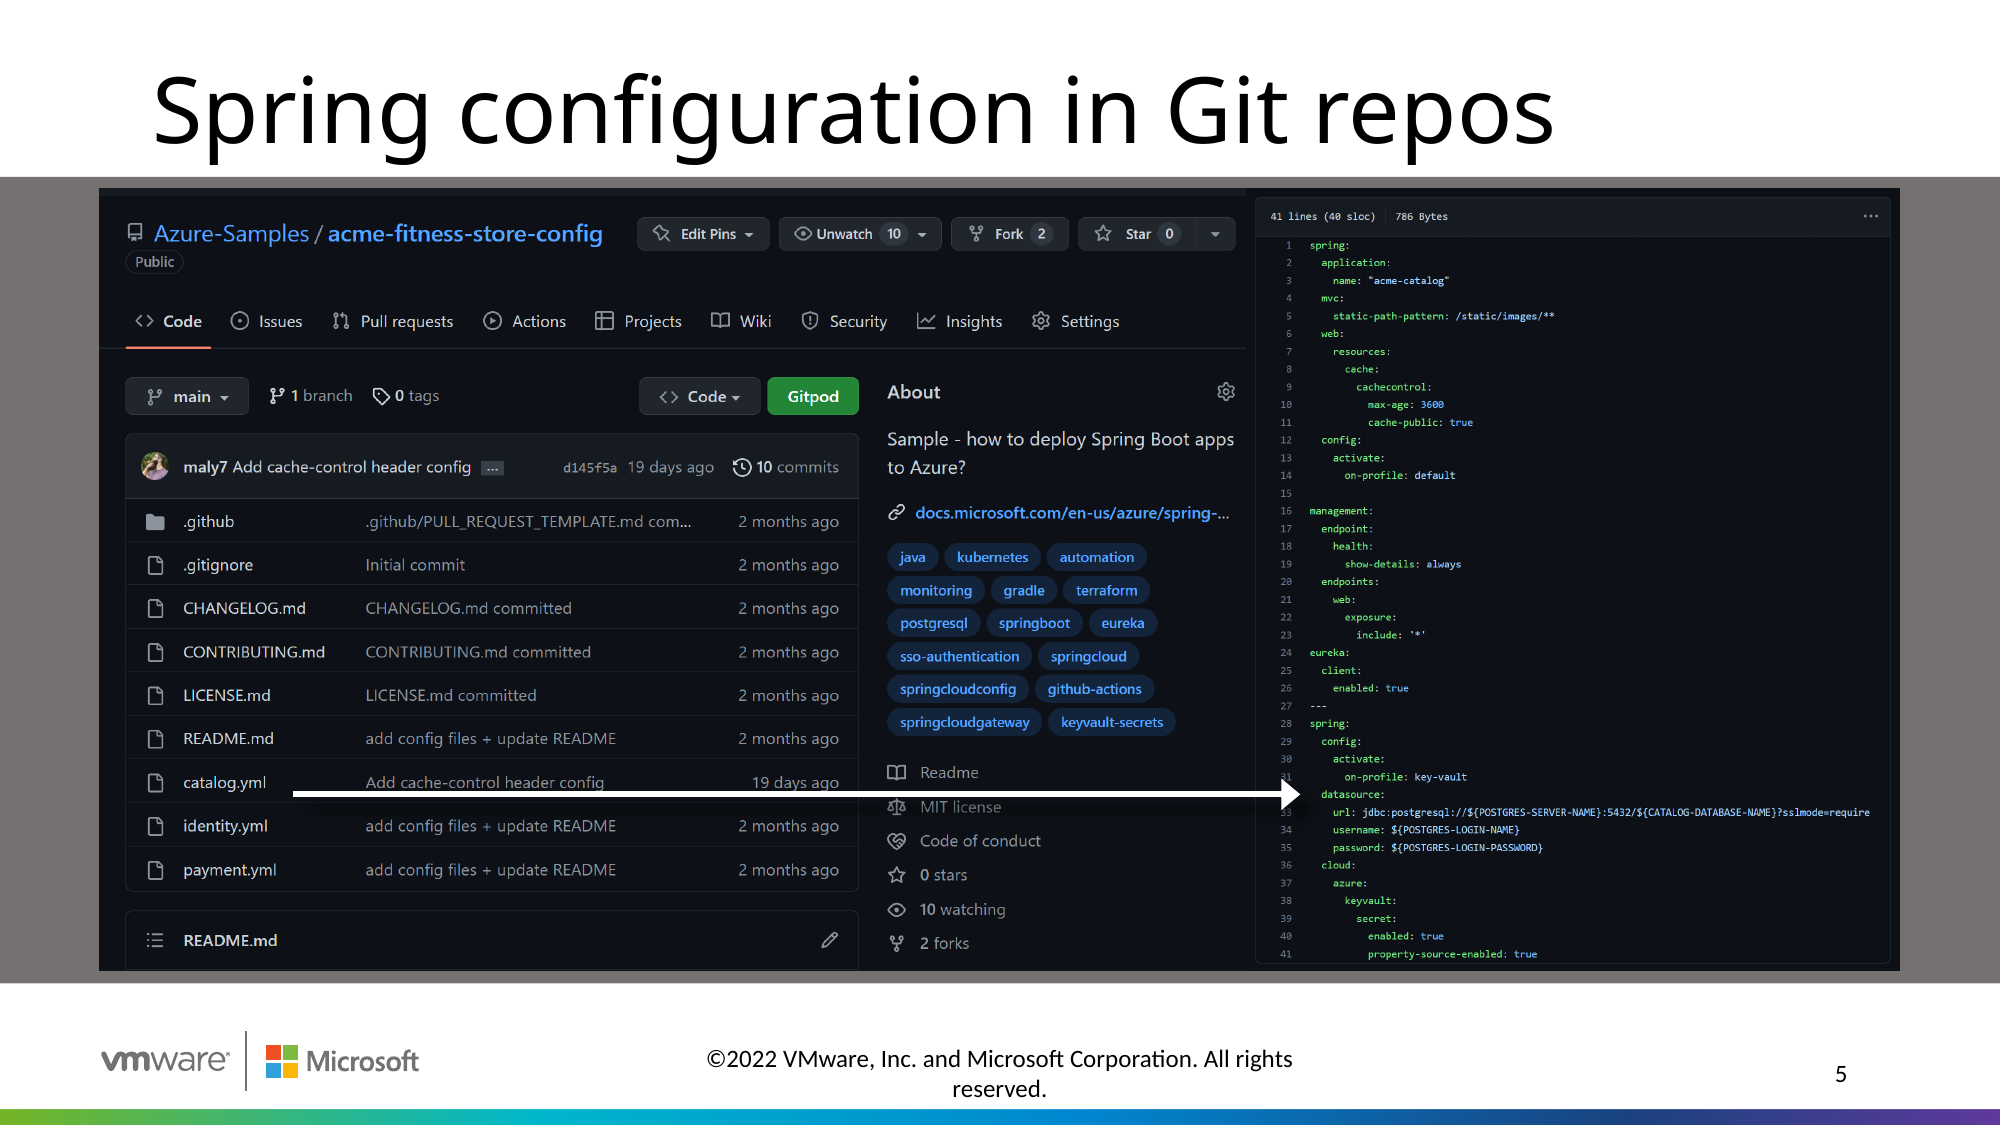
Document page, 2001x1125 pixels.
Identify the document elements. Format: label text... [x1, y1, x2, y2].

slide_number 5 [1412, 1042, 1863, 1103]
picture [0, 1109, 718, 1125]
footer ©2022 VMware, Inc. and Microsoft Corporation. All rights reserved. [662, 1042, 1338, 1103]
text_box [99, 188, 1900, 971]
text_box [0, 176, 2000, 984]
picture [1073, 1109, 2000, 1125]
title Spring configuration in Git repos [137, 59, 1863, 188]
